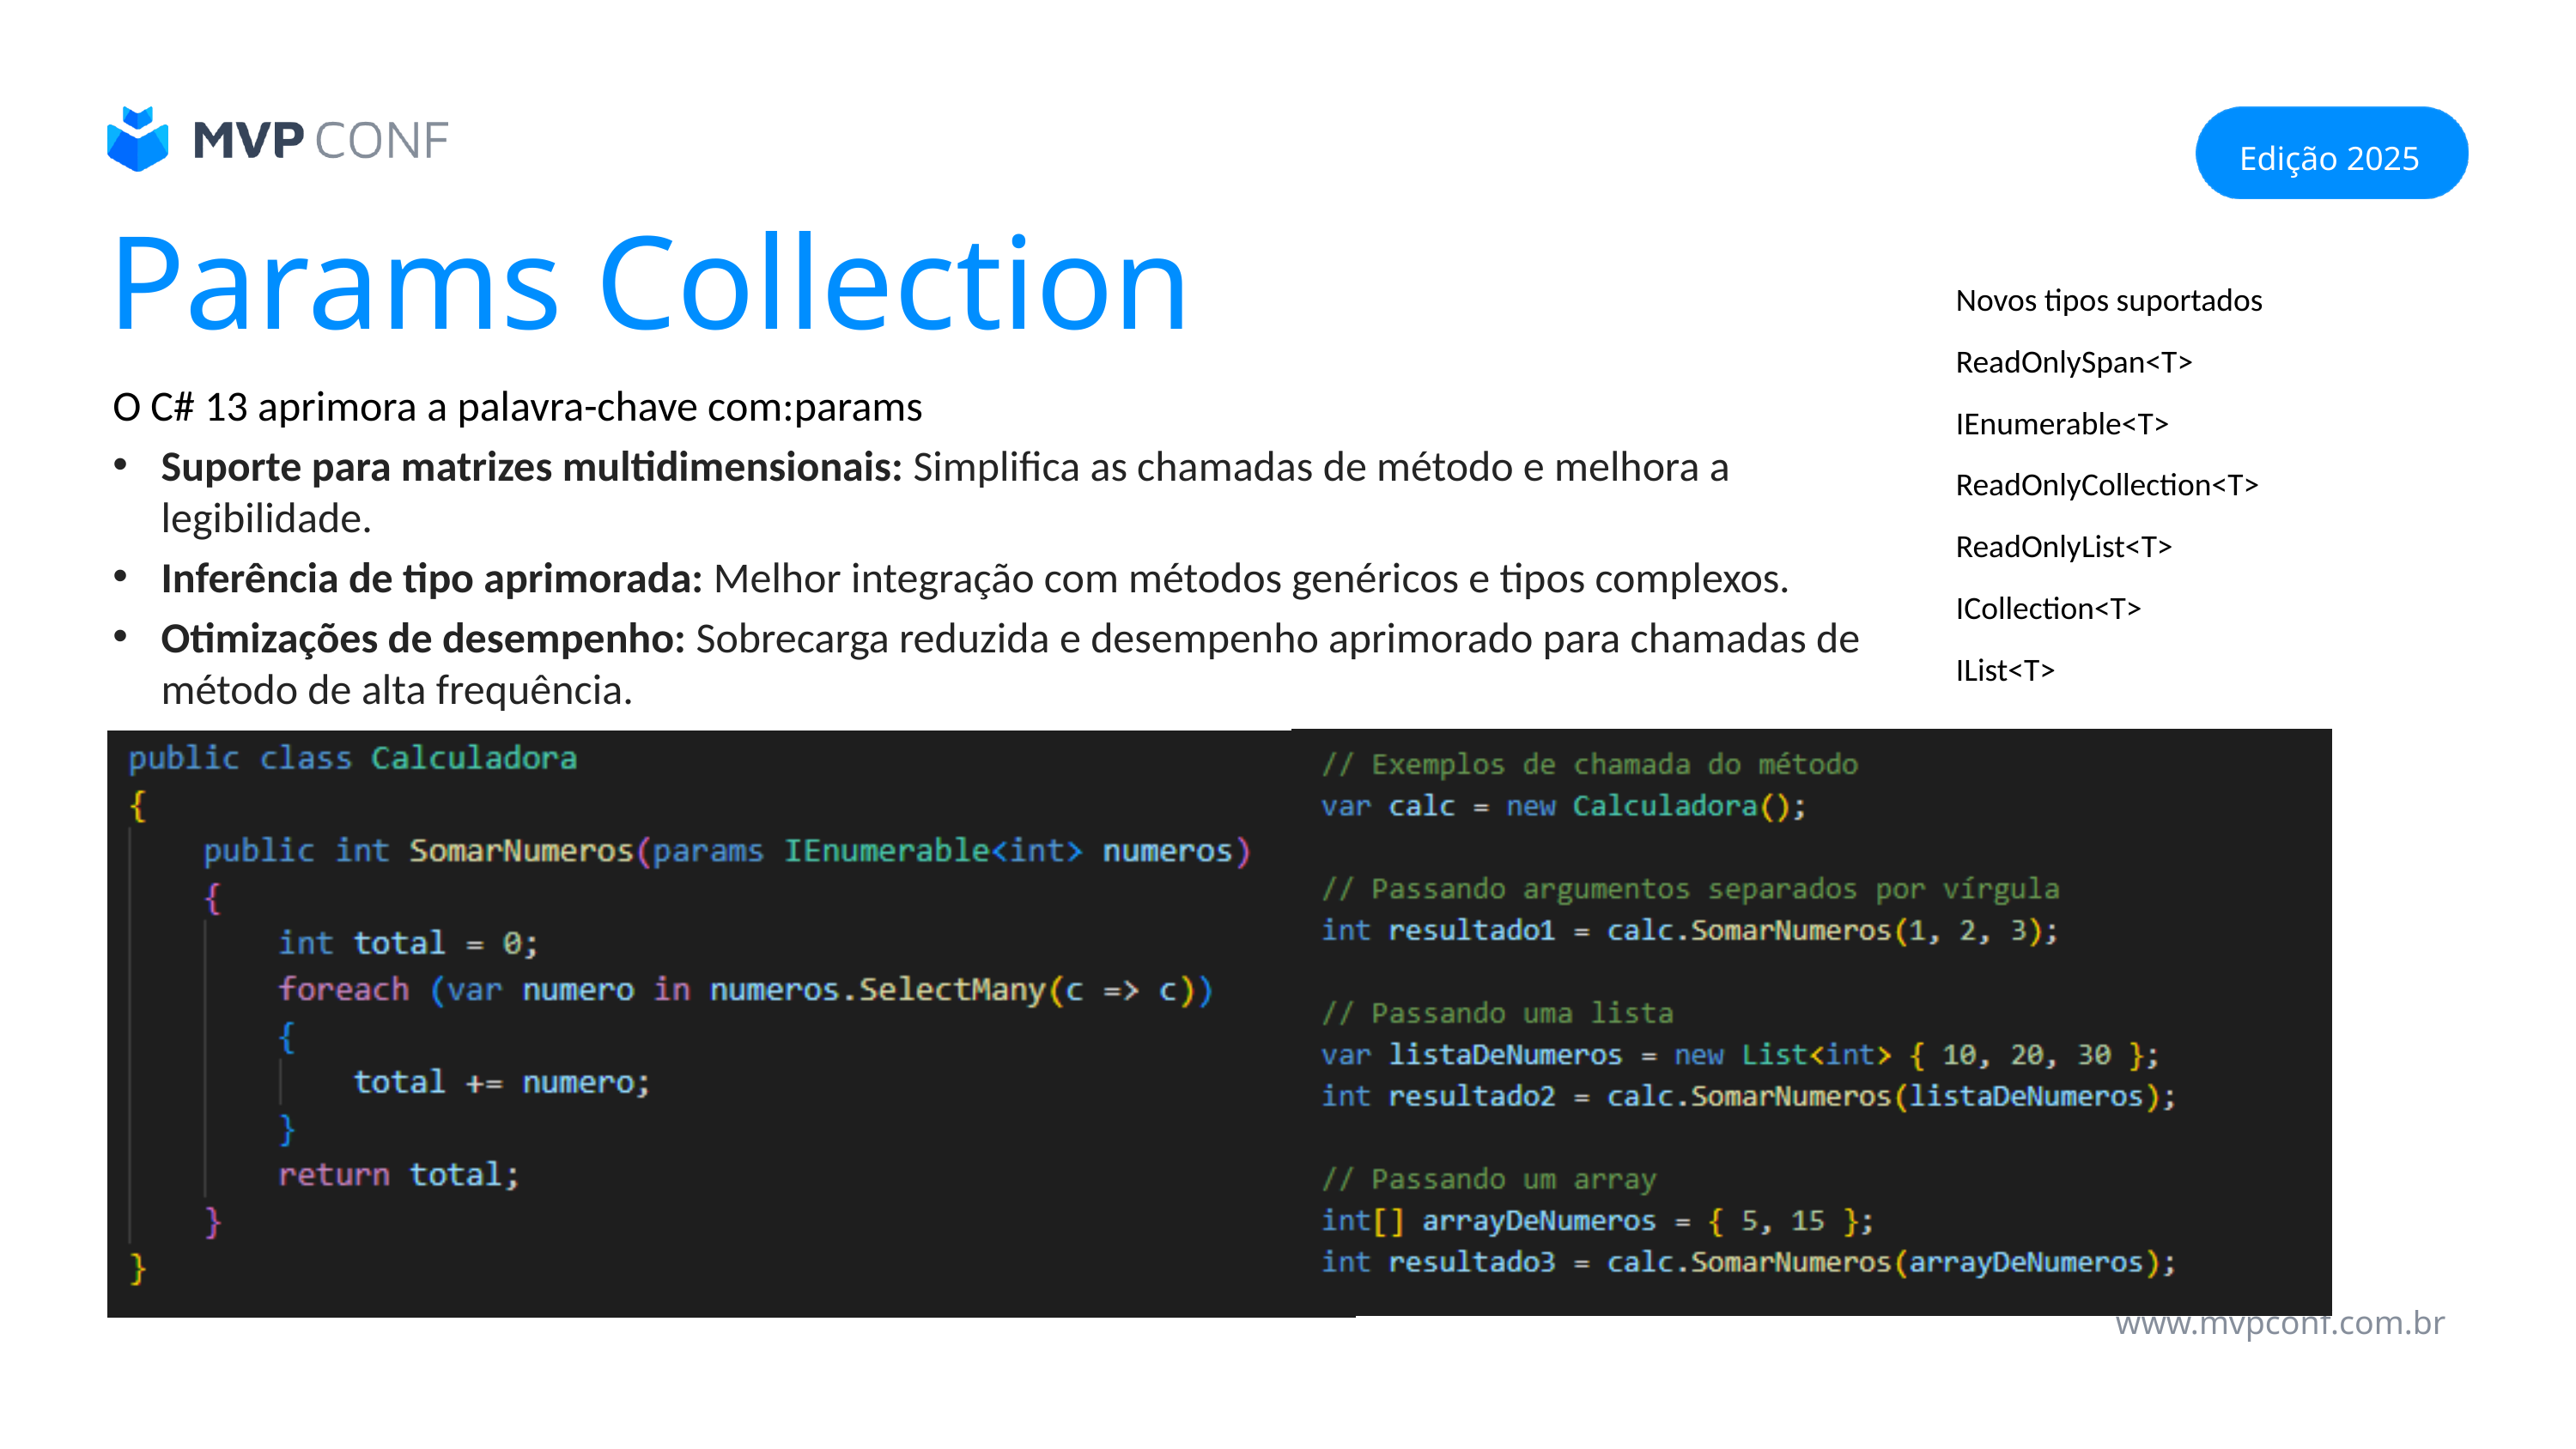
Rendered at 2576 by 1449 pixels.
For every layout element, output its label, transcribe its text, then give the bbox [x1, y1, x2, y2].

picture [106, 729, 2332, 1318]
picture [106, 106, 448, 172]
text_box Params Collection [107, 211, 2494, 585]
text_box www.mvpconf.com.br [2115, 1293, 2473, 1342]
text_box Novos tipos suportados ReadOnlySpan<T> IEnumerable<T> ReadOnlyCollection<T> ReadOnlyList<T> ICollection<T> IList<T> [1936, 274, 2543, 1017]
text_box O C# 13 aprimora a palavra-chave com:params Suporte para matrizes multidimensionais: Simplifica as chamadas de método e melhora a legibilidade. Inferência de tipo aprimorada: Melhor integração com métodos genéricos e tipos complexos. Otimizações de desempenho: Sobrecarga reduzida e desempenho aprimorado para chamadas de método de alta frequência. [93, 368, 1920, 1288]
picture [2196, 106, 2469, 199]
